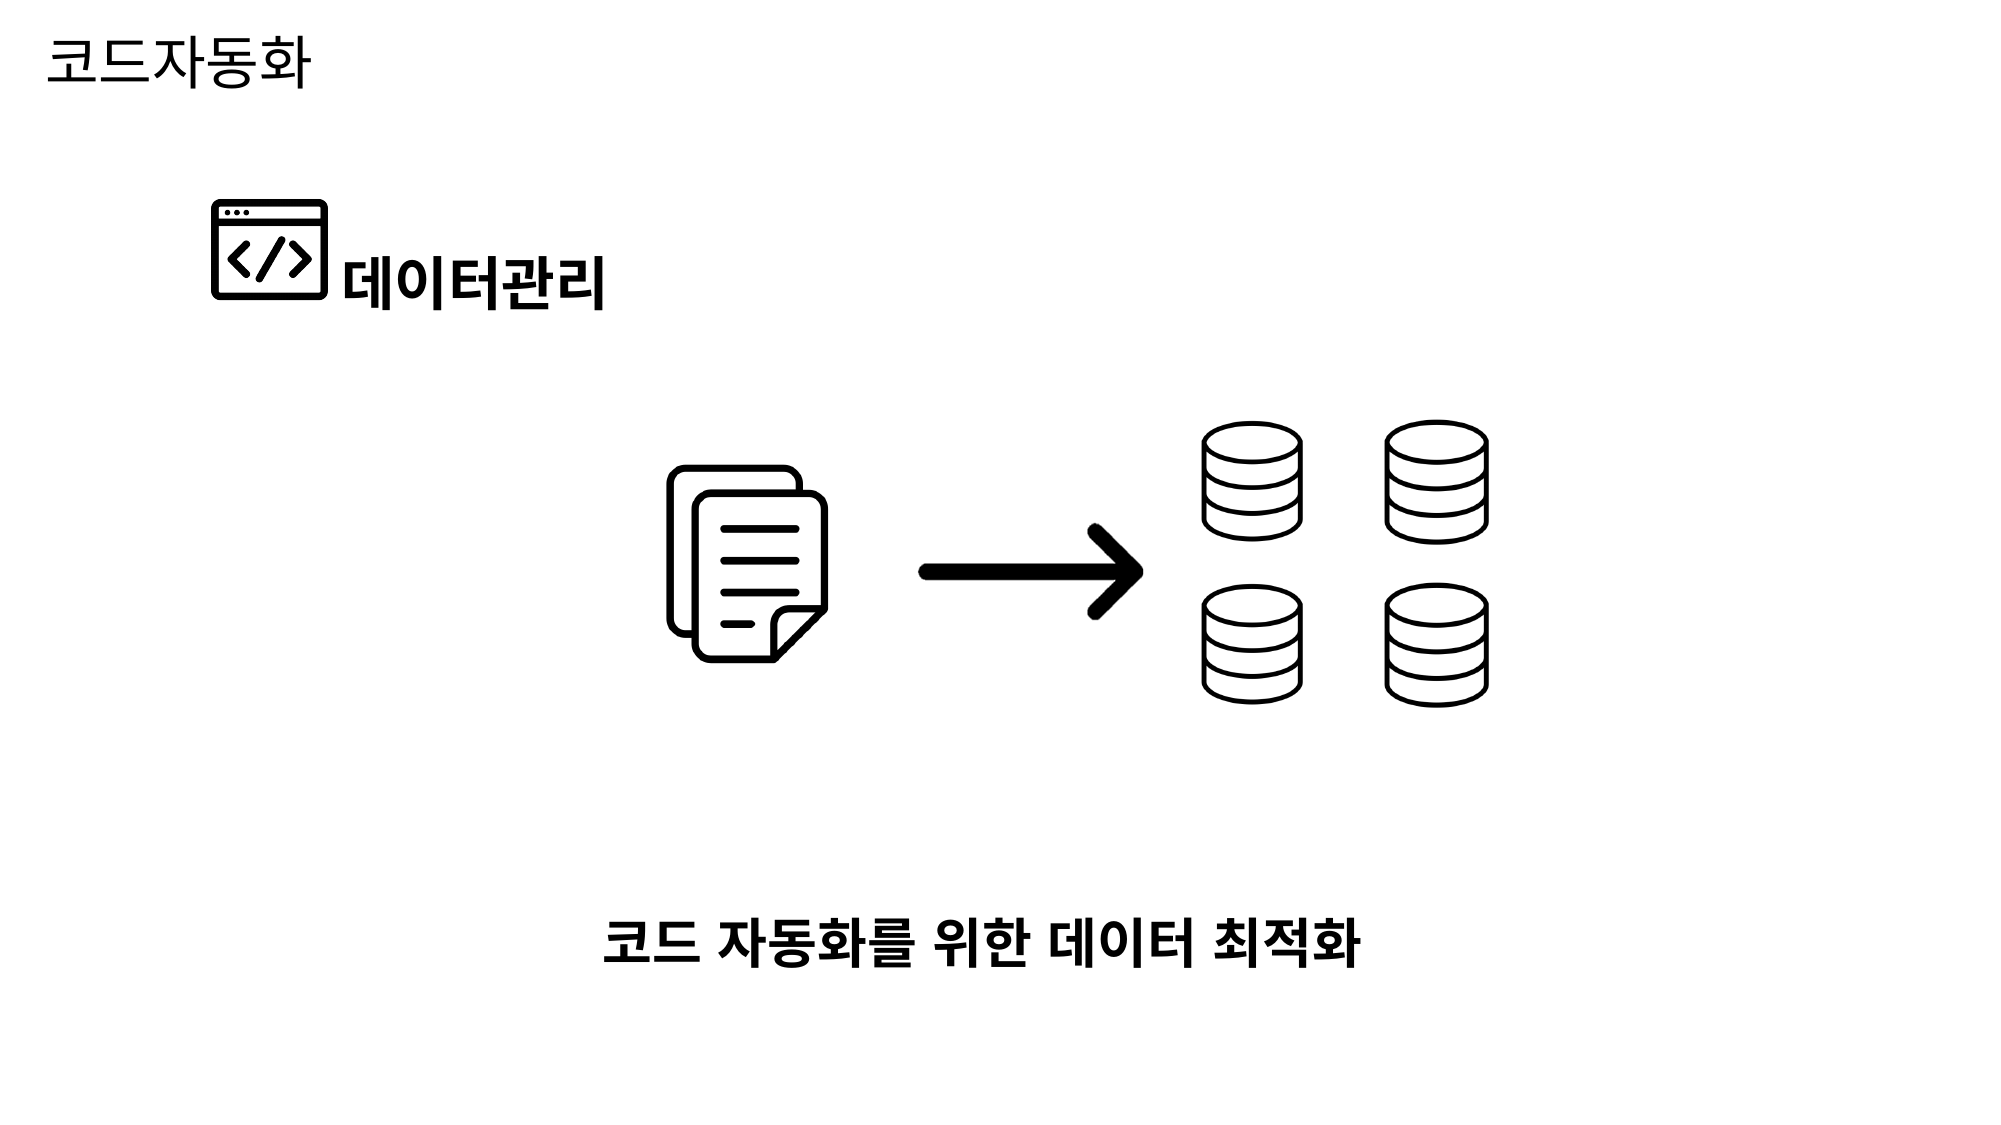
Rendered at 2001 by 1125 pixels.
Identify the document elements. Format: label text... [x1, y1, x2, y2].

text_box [1171, 398, 1520, 729]
picture [610, 427, 884, 701]
text_box 데이터관리 [326, 134, 760, 324]
picture [211, 191, 328, 308]
text_box 코드자동화 [30, 19, 328, 104]
text_box 코드 자동화를 위한 데이터 최적화 [346, 902, 1620, 982]
picture [917, 515, 1144, 626]
